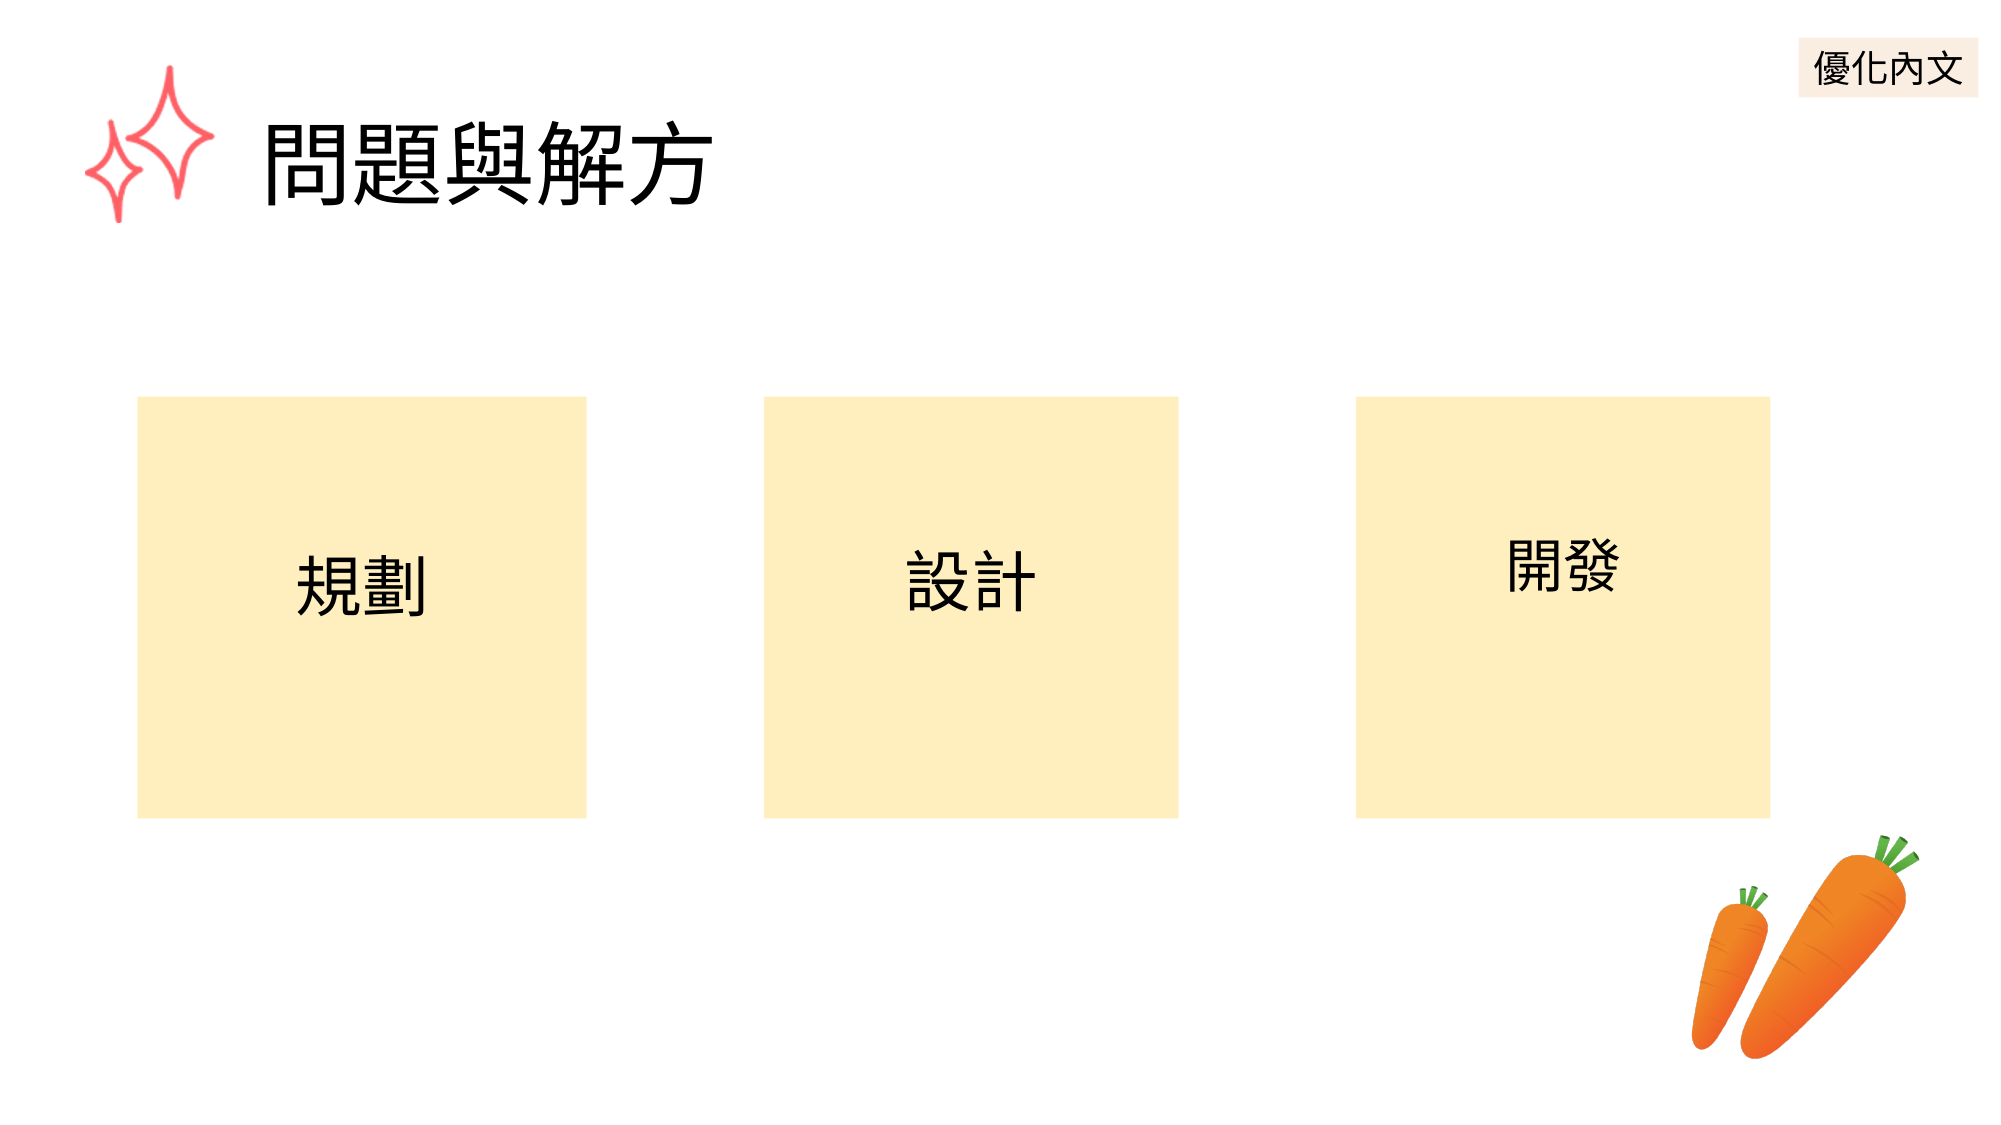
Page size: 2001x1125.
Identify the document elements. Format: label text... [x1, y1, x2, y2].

picture [85, 59, 230, 223]
picture [1674, 815, 1940, 1082]
text_box 優化內文 [1798, 37, 1979, 98]
text_box 設計 [763, 396, 1179, 819]
text_box 開發 [1355, 396, 1771, 819]
text_box 規劃 [137, 396, 587, 819]
title 問題與解方 [244, 59, 1863, 278]
